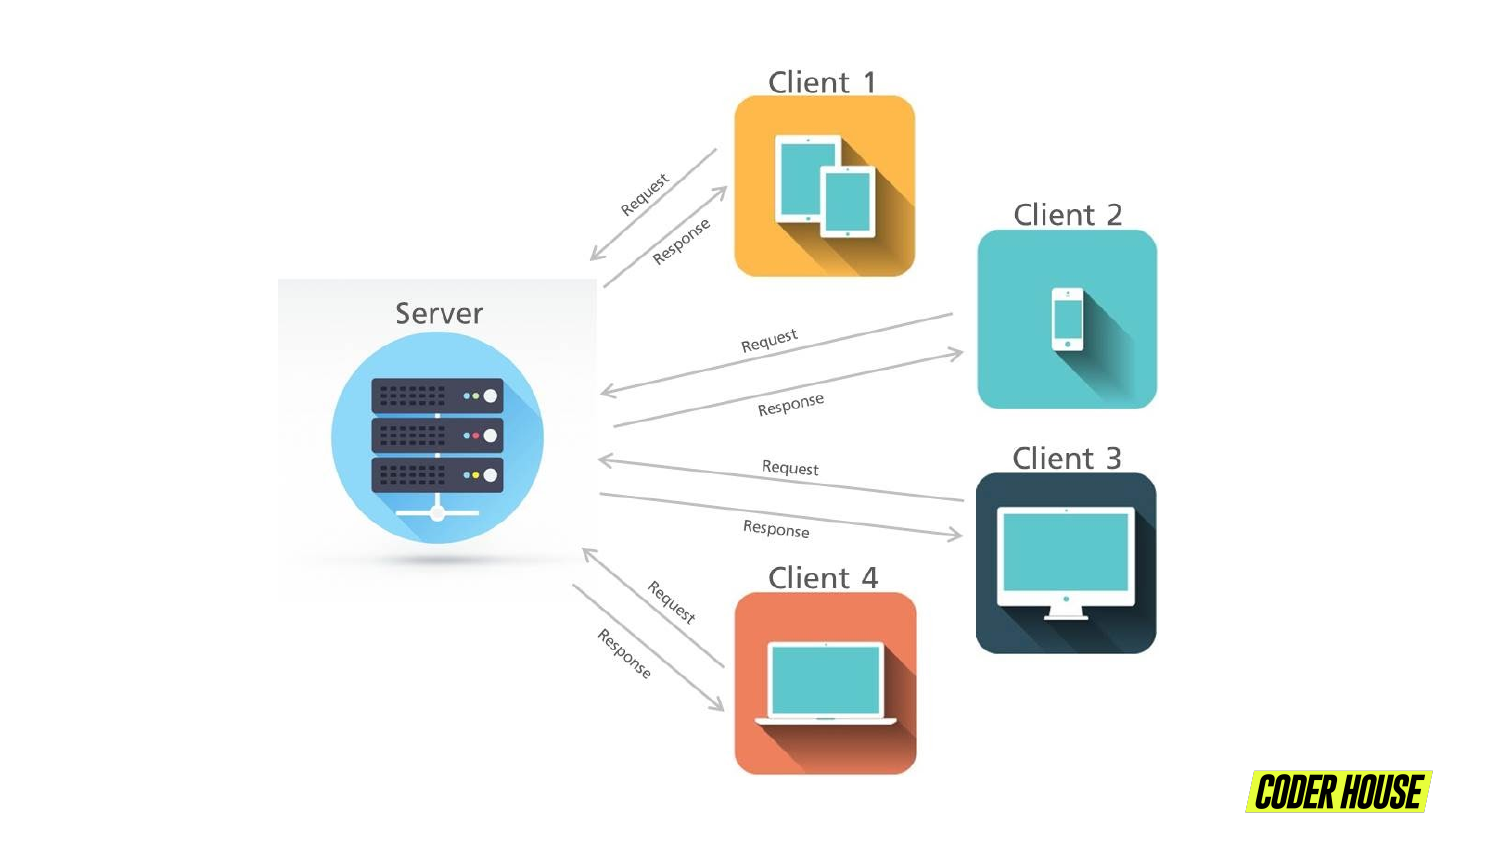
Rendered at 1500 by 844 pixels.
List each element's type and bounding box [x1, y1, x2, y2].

picture [277, 53, 1159, 778]
picture [1241, 764, 1437, 819]
